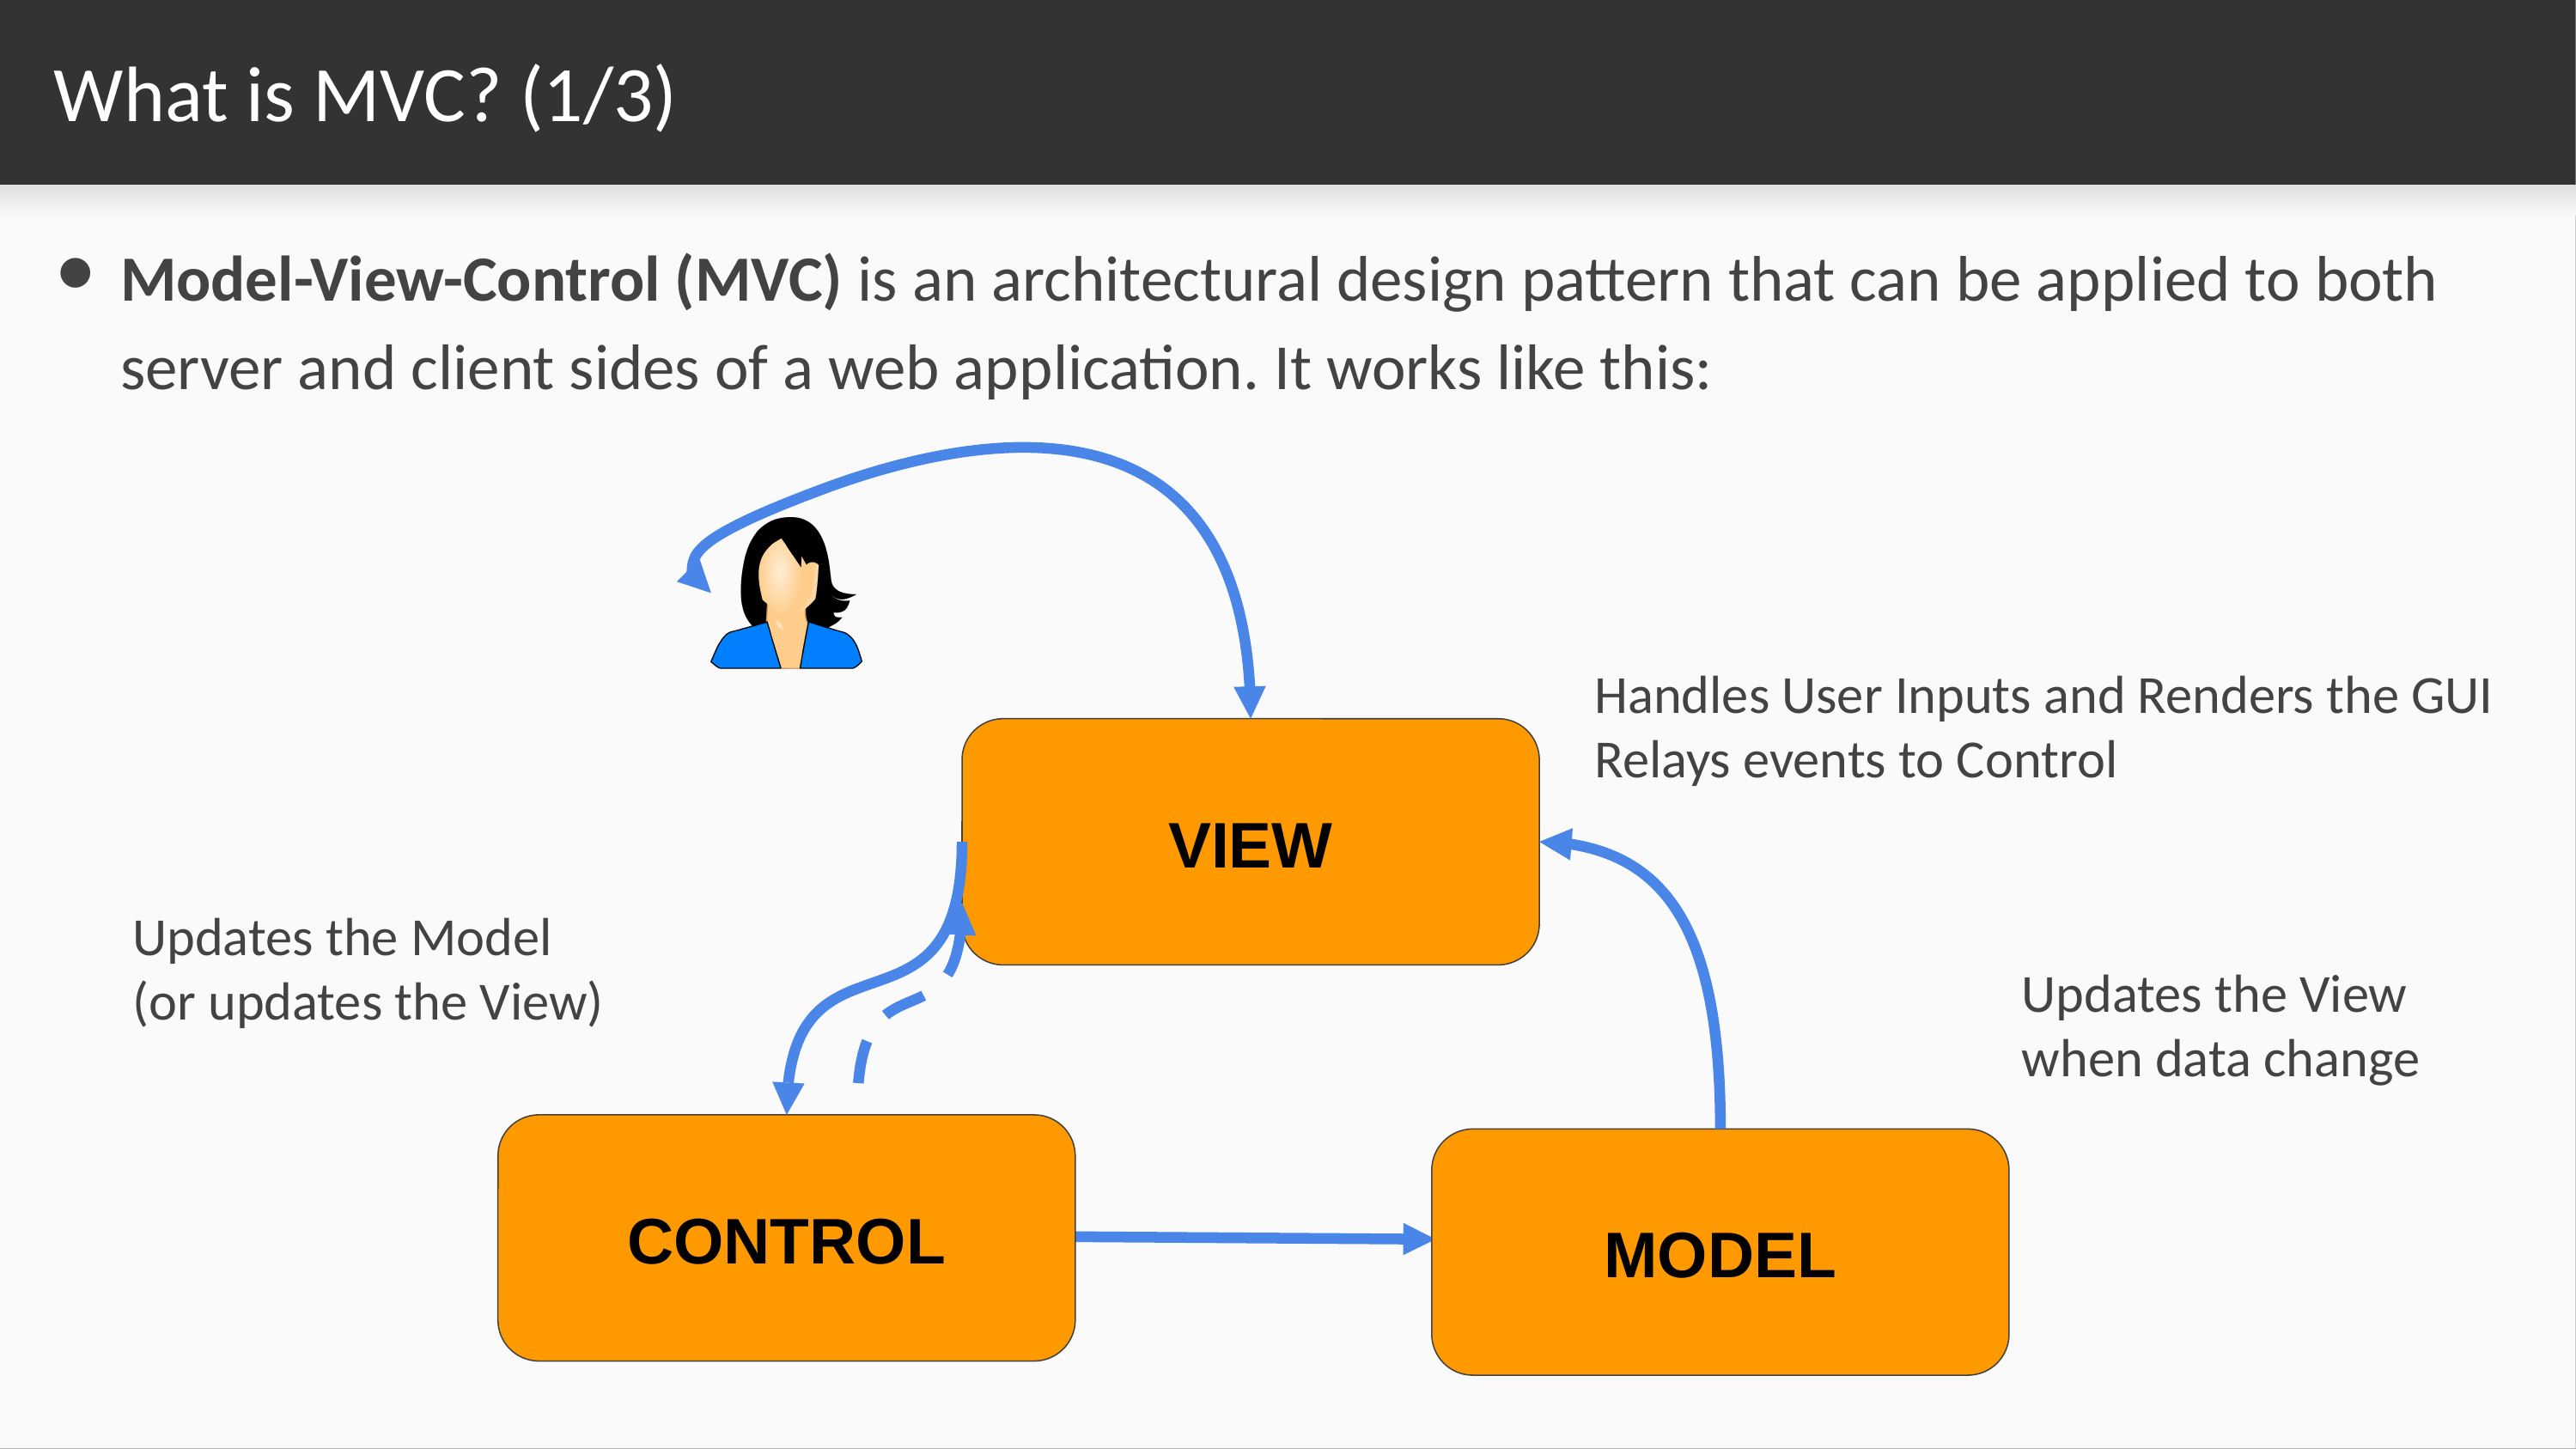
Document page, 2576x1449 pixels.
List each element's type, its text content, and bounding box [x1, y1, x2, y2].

text_box Model-View-Control (MVC) is an architectural design pattern that can be applied to both server and client sides of a web application. It works like this: [43, 212, 2562, 480]
title What is MVC? (1/3) [27, 4, 2514, 175]
text_box Handles User Inputs and Renders the GUI Relays events to Control [1581, 639, 2538, 810]
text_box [710, 516, 1540, 965]
text_box Updates the Model (or updates the View) [119, 881, 493, 1052]
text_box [497, 841, 1075, 1361]
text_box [1079, 1236, 1427, 1239]
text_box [1431, 841, 2010, 1376]
text_box Updates the View when data change [2013, 938, 2516, 1108]
